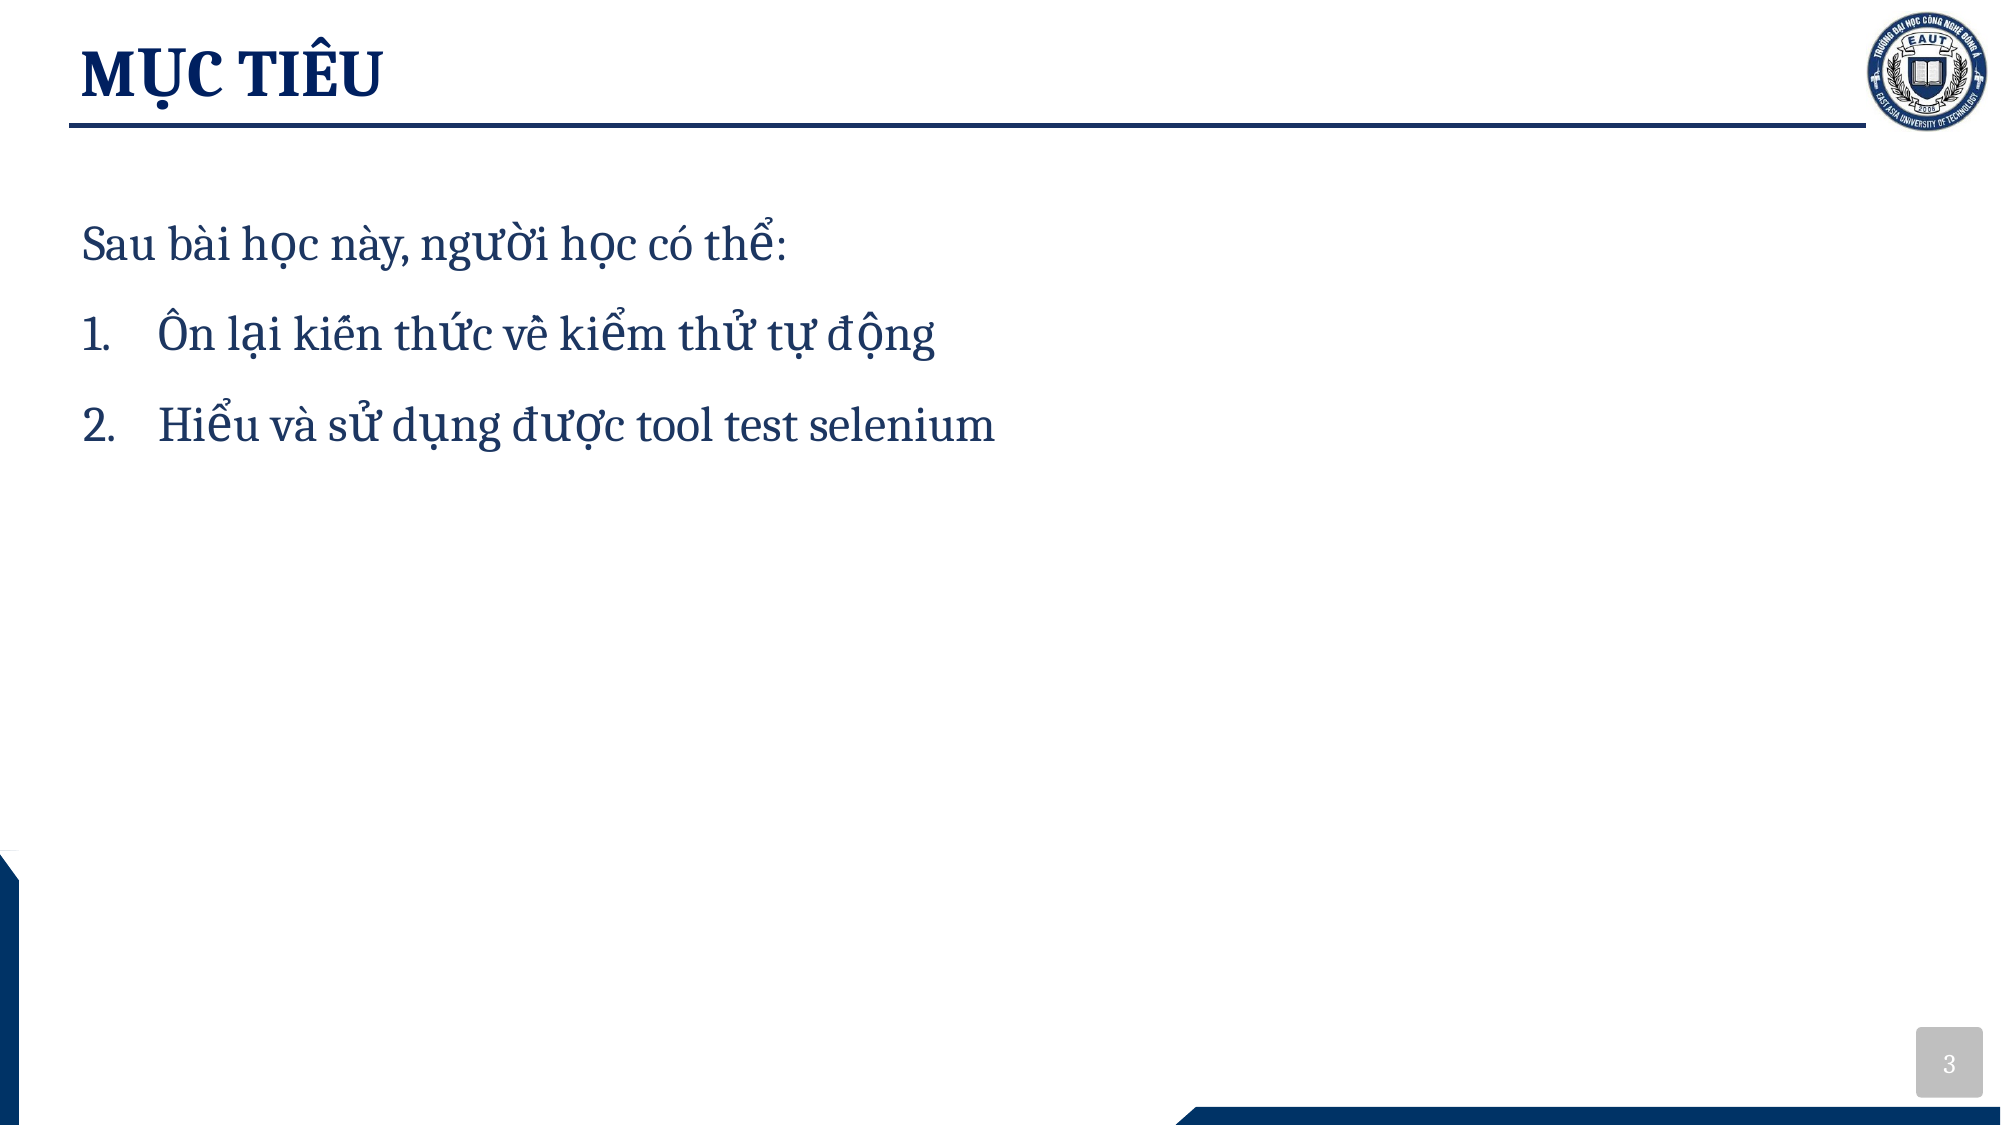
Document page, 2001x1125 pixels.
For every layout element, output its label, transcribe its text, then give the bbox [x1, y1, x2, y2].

title MỤC TIÊU [66, 32, 1769, 109]
picture [1866, 11, 1988, 132]
list Sau bài học này, người học có thể: Ôn lại kiến thức về kiểm thử tự động Hiểu và sử dụng được tool test selenium [68, 185, 1939, 1077]
